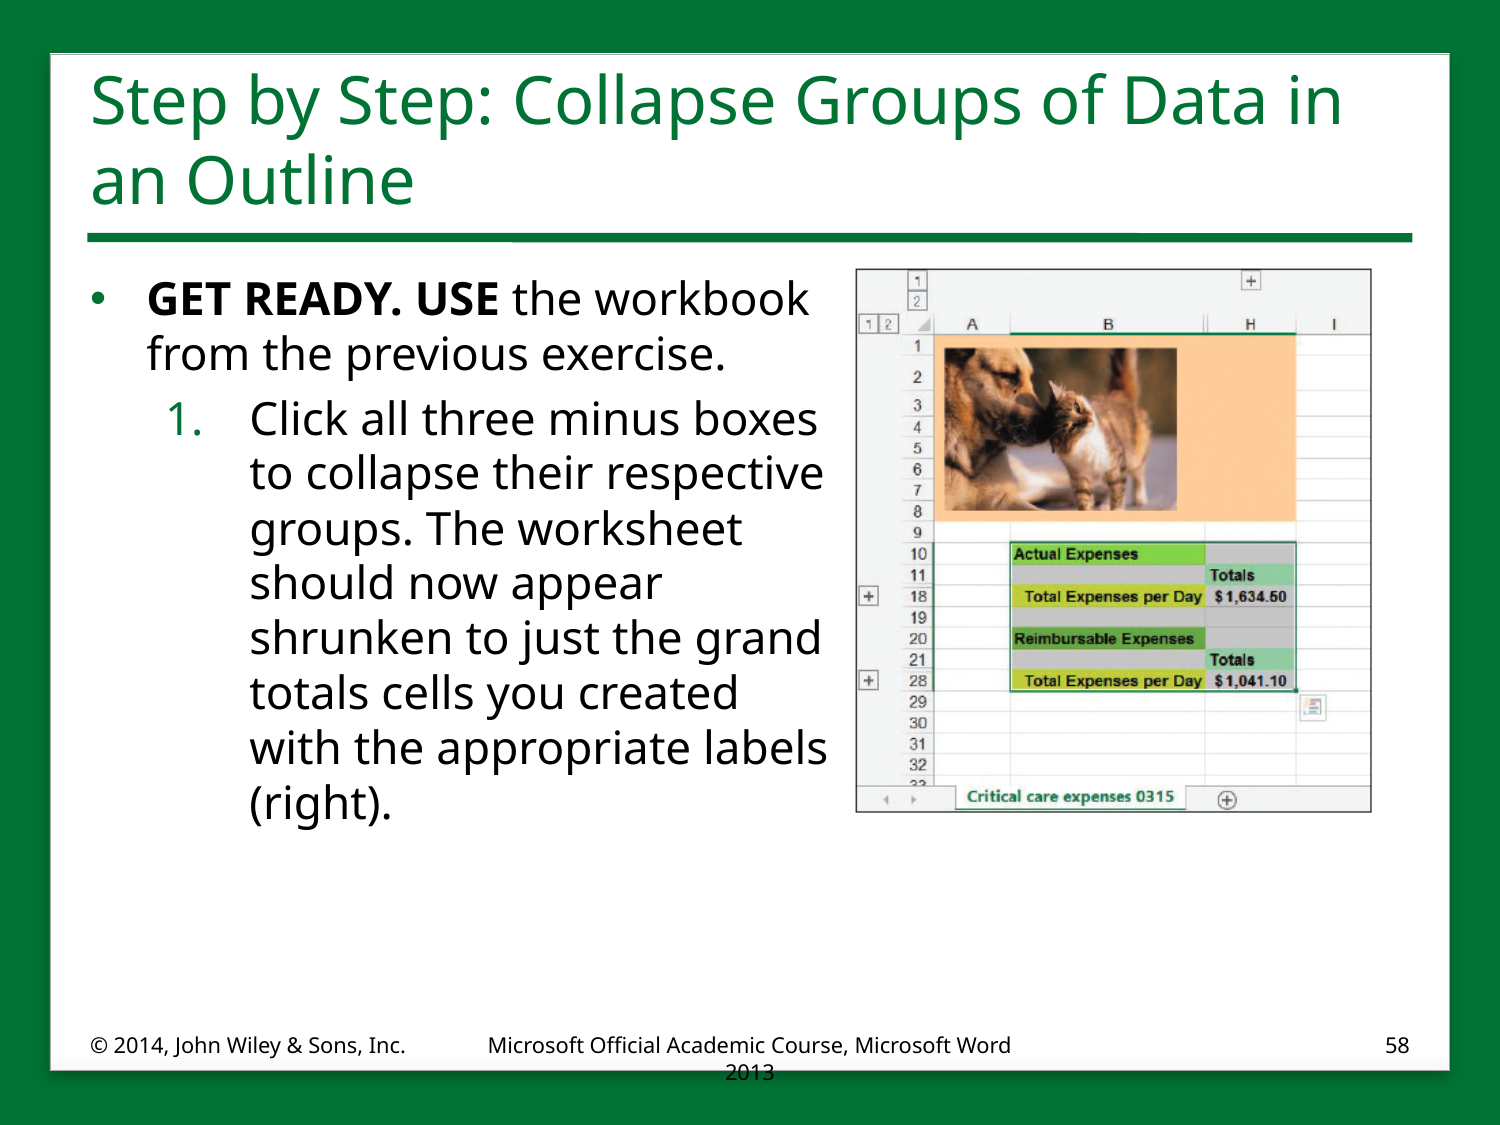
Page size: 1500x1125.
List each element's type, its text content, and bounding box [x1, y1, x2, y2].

slide_number 58 [1074, 1024, 1426, 1103]
title Step by Step: Collapse Groups of Data in an Outline [74, 74, 1426, 226]
slide_number © 2014, John Wiley & Sons, Inc. [74, 1024, 426, 1103]
list GET READY. USE the workbook from the previous exercise. Click all three minus boxes to collapse their respective groups. The worksheet should now appear shrunken to just the grand totals cells you created with the appropriate labels (right). [75, 262, 1425, 1063]
picture [849, 262, 1381, 822]
footer Microsoft Official Academic Course, Microsoft Word 2013 [449, 1024, 1051, 1103]
